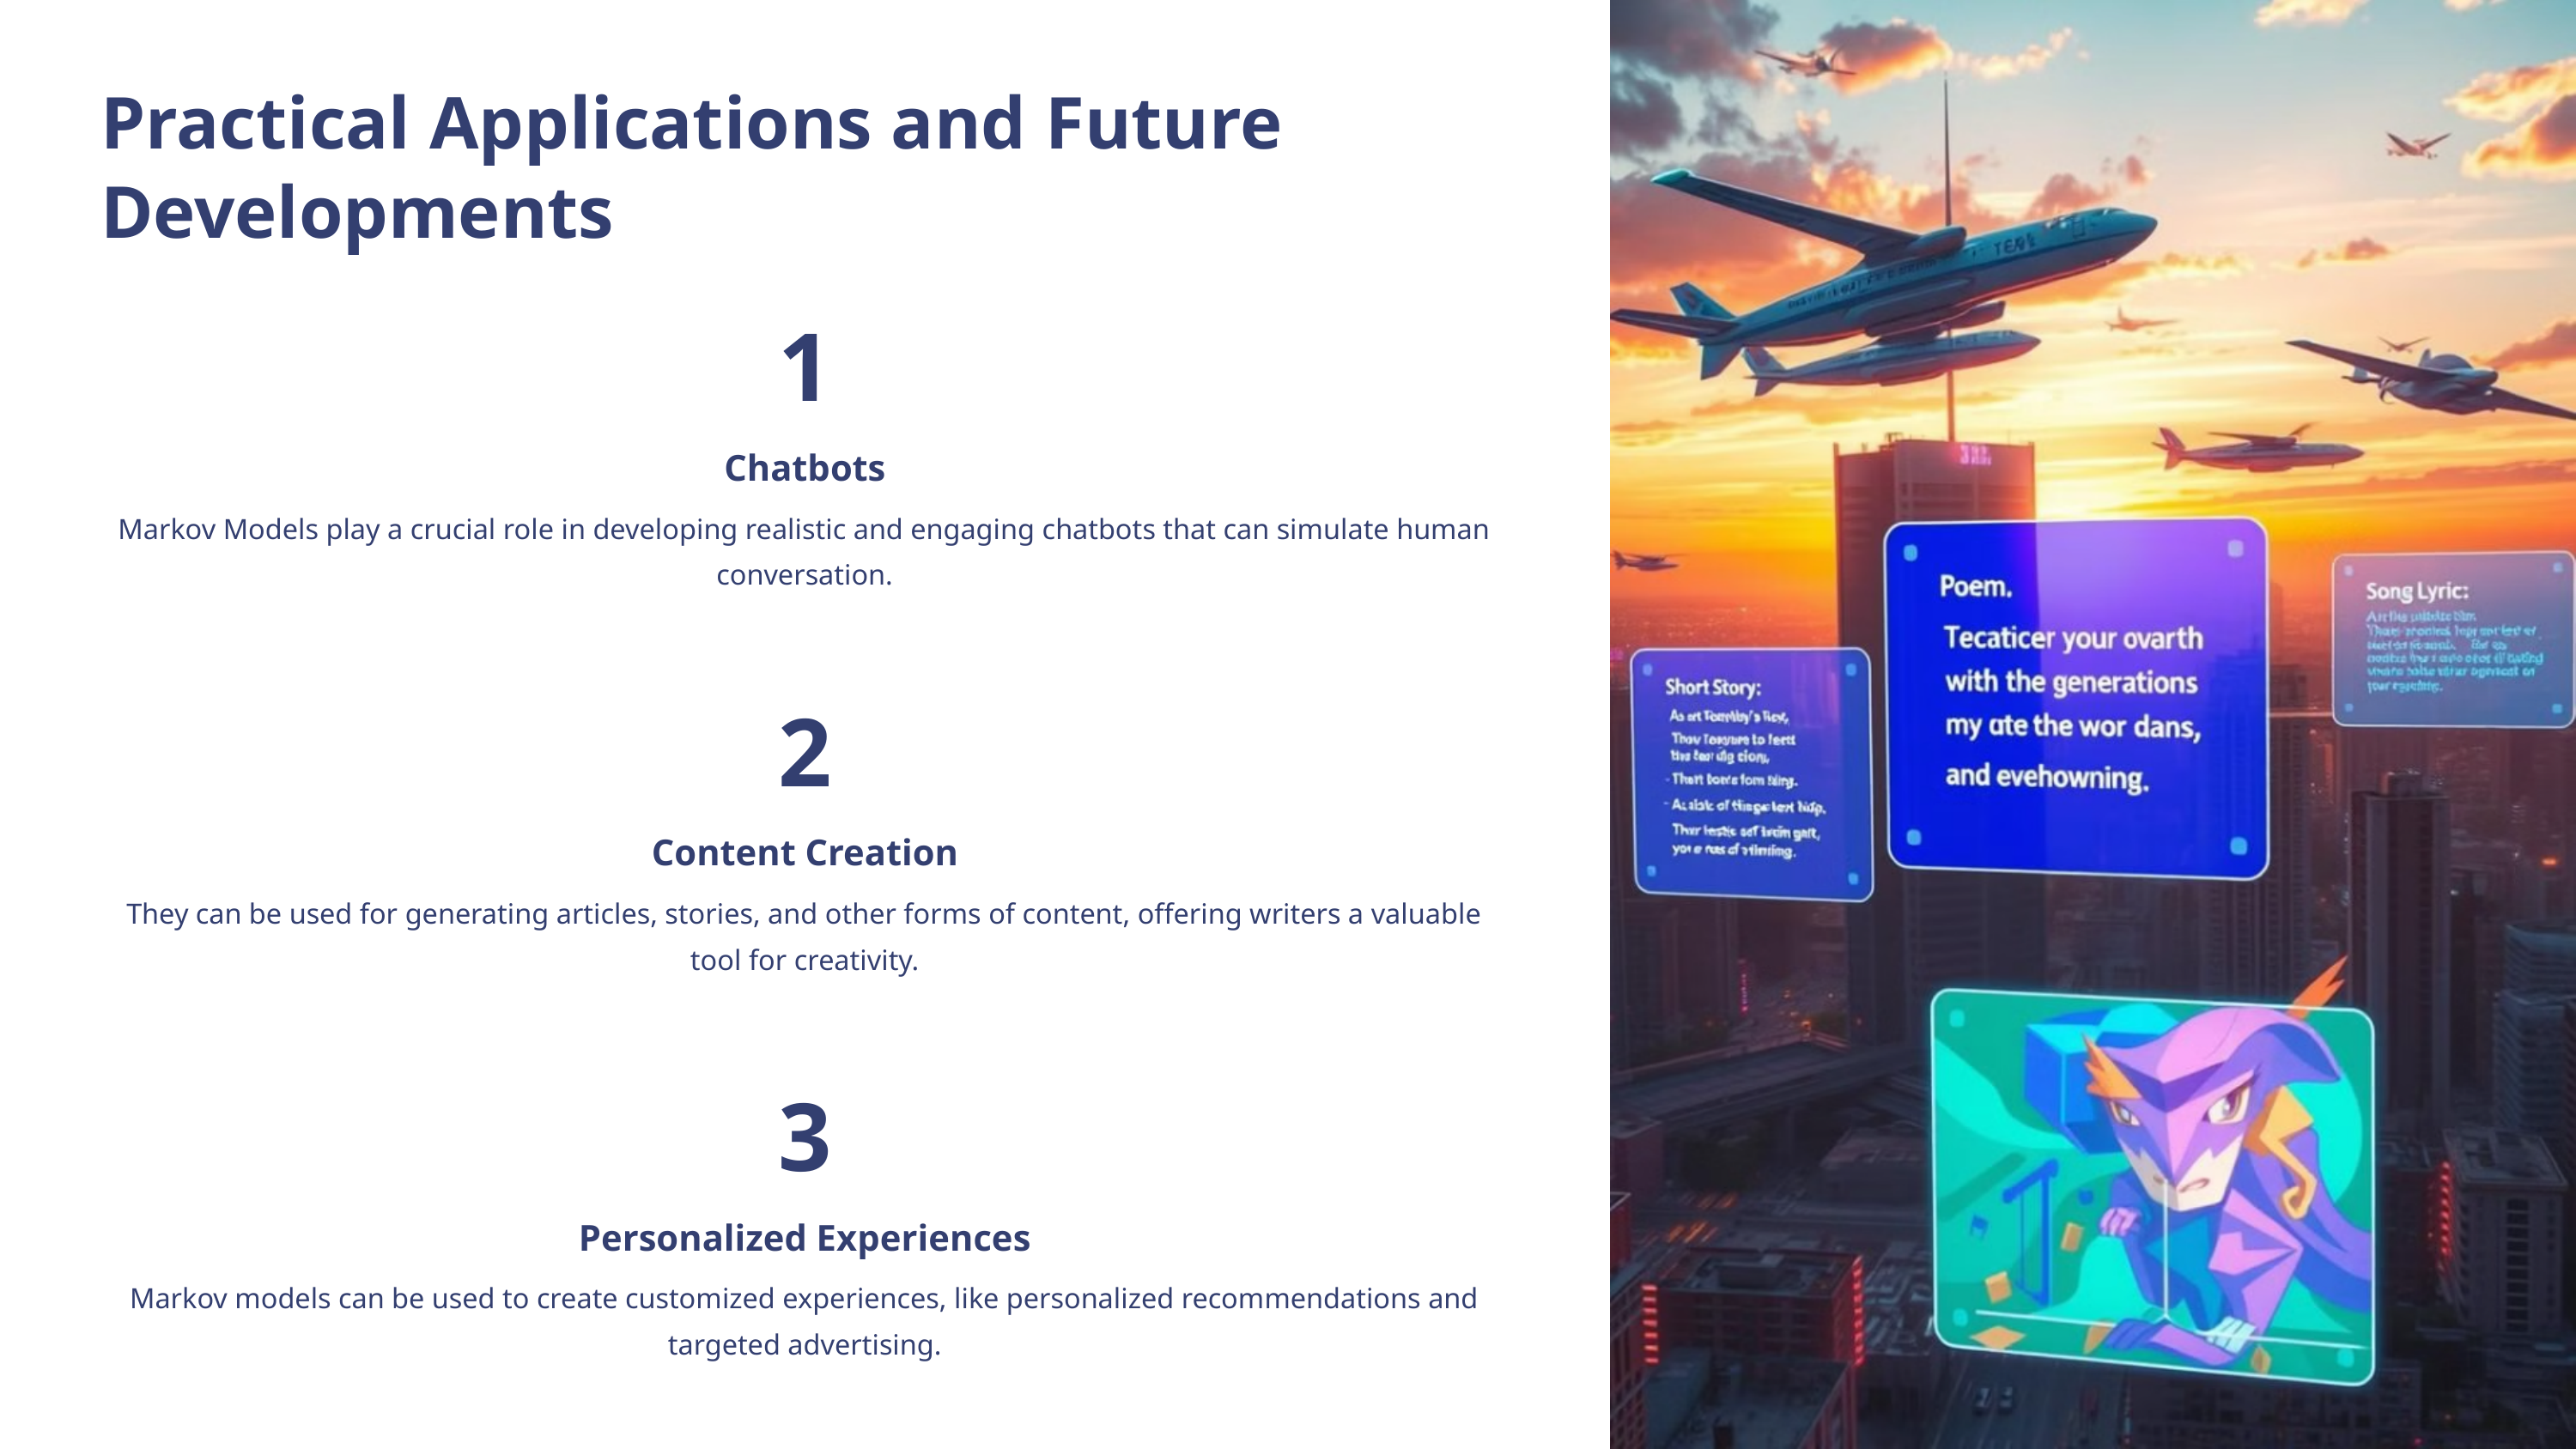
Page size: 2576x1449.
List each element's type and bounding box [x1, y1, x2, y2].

text_box [0, 0, 2576, 1449]
